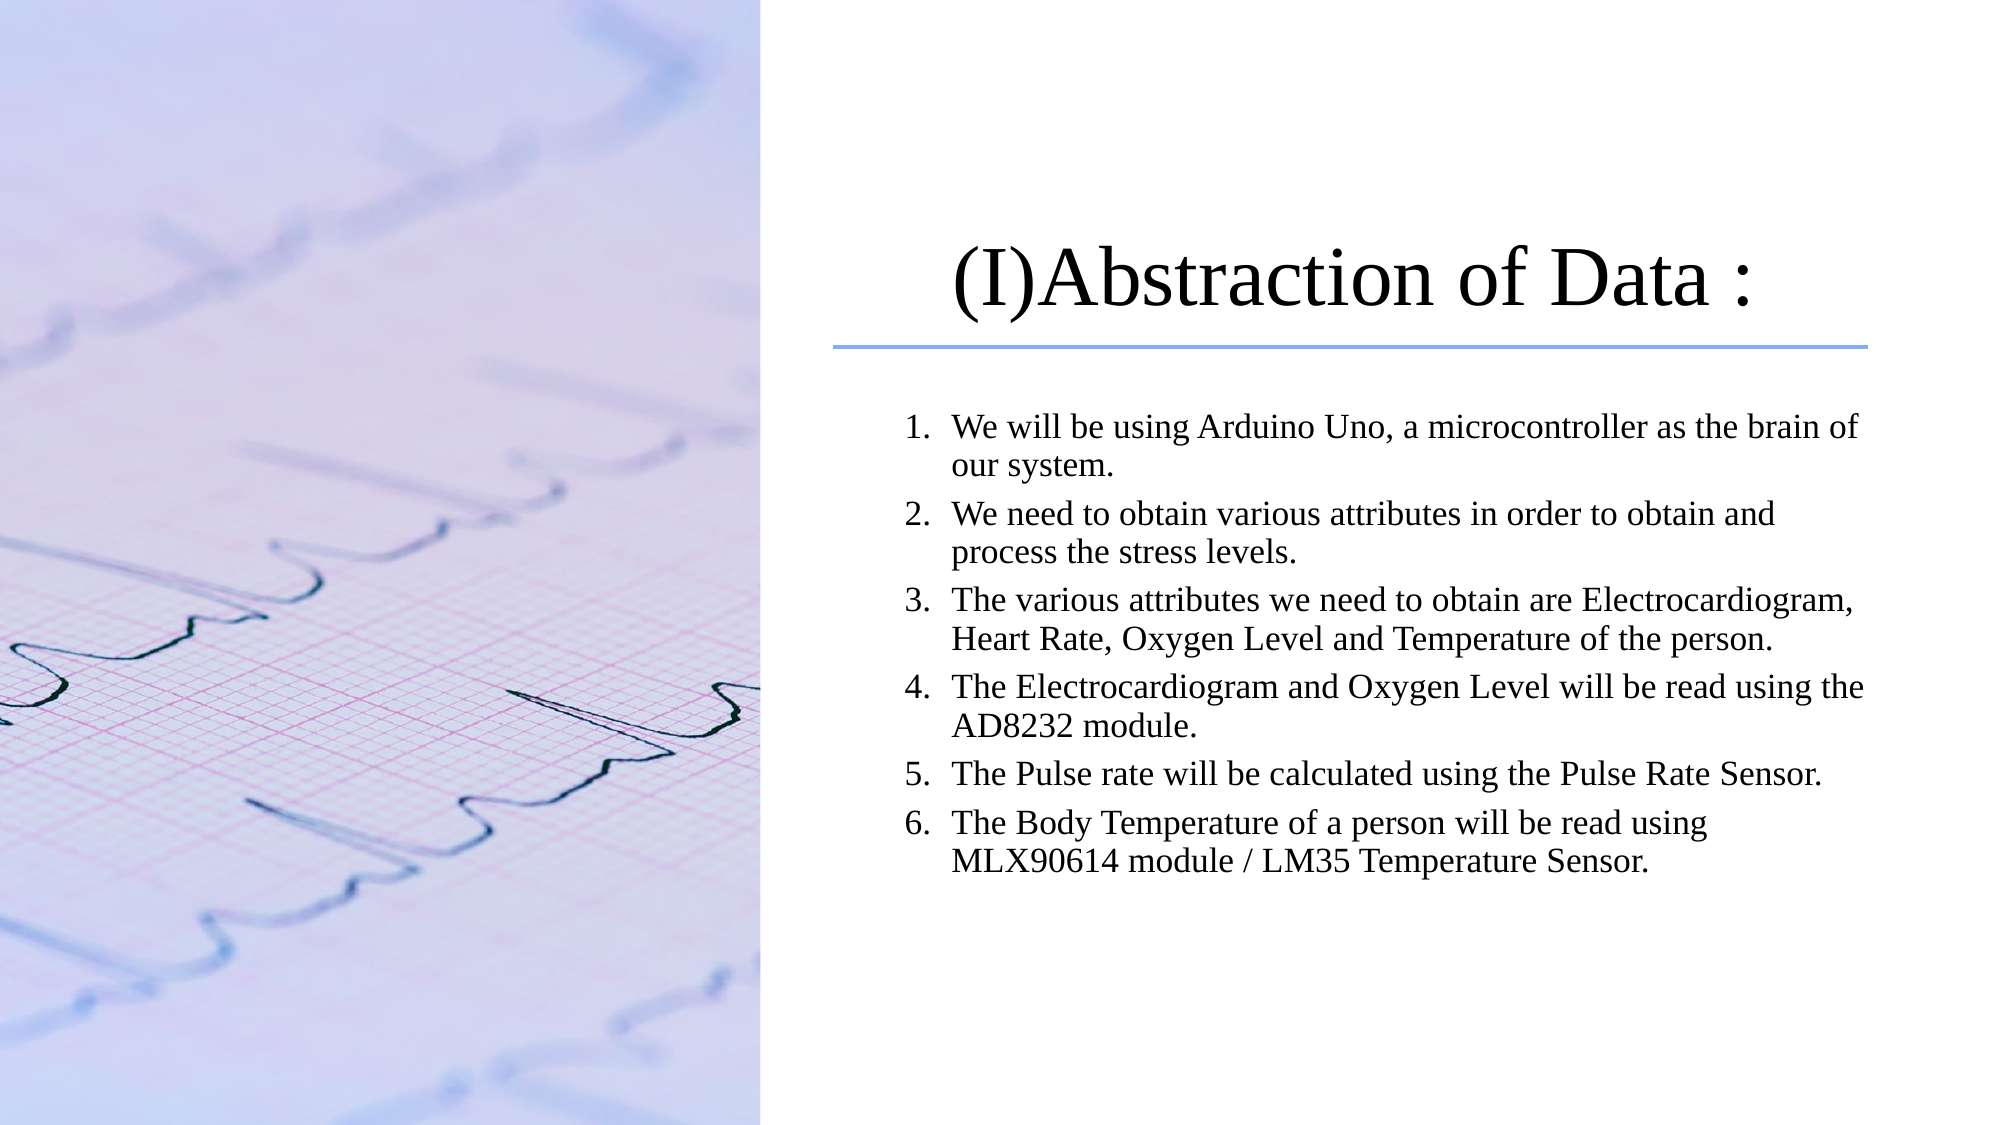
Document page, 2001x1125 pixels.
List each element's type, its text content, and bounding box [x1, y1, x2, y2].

picture [0, 0, 761, 1125]
list We will be using Arduino Uno, a microcontroller as the brain of our system. We need to obtain various attributes in order to obtain and process the stress levels. The various attributes we need to obtain are Electrocardiogram, Heart Rate, Oxygen Level and Temperature of the person. The Electrocardiogram and Oxygen Level will be read using the AD8232 module. The Pulse rate will be calculated using the Pulse Rate Sensor. The Body Temperature of a person will be read using MLX90614 module / LM35 Temperature Sensor. [814, 399, 1895, 1021]
title (I)Abstraction of Data : [837, 223, 1873, 399]
